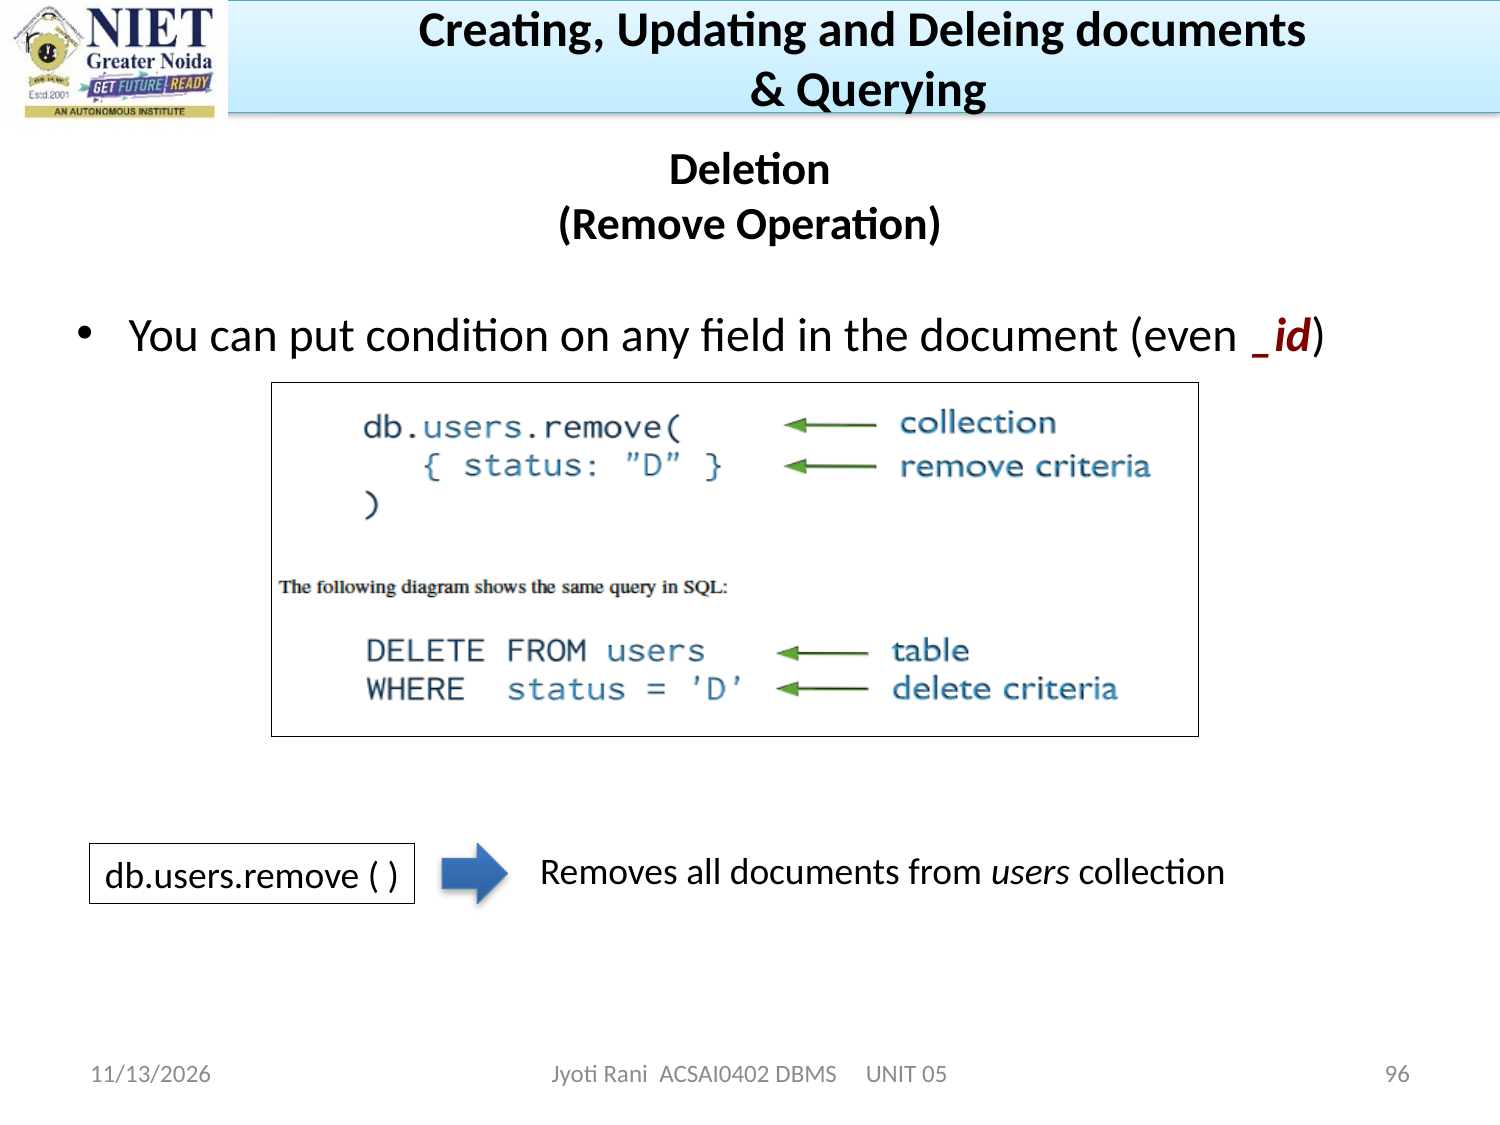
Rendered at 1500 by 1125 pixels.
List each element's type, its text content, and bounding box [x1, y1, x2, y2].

slide_number 96 [1074, 1042, 1425, 1103]
title Deletion (Remove Operation) [75, 120, 1425, 288]
text_box Creating, Updating and Deleing documents & Querying [231, 0, 1500, 113]
list You can put condition on any field in the document (even _id) [61, 295, 1385, 415]
picture [0, 0, 228, 130]
text_box db.users.remove ( ) [89, 843, 415, 904]
text_box [441, 842, 508, 905]
text_box Removes all documents from users collection [525, 839, 1241, 899]
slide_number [75, 1042, 425, 1103]
footer Jyoti Rani ACSAI0402 DBMS UNIT 05 [512, 1042, 988, 1103]
picture [271, 382, 1199, 737]
